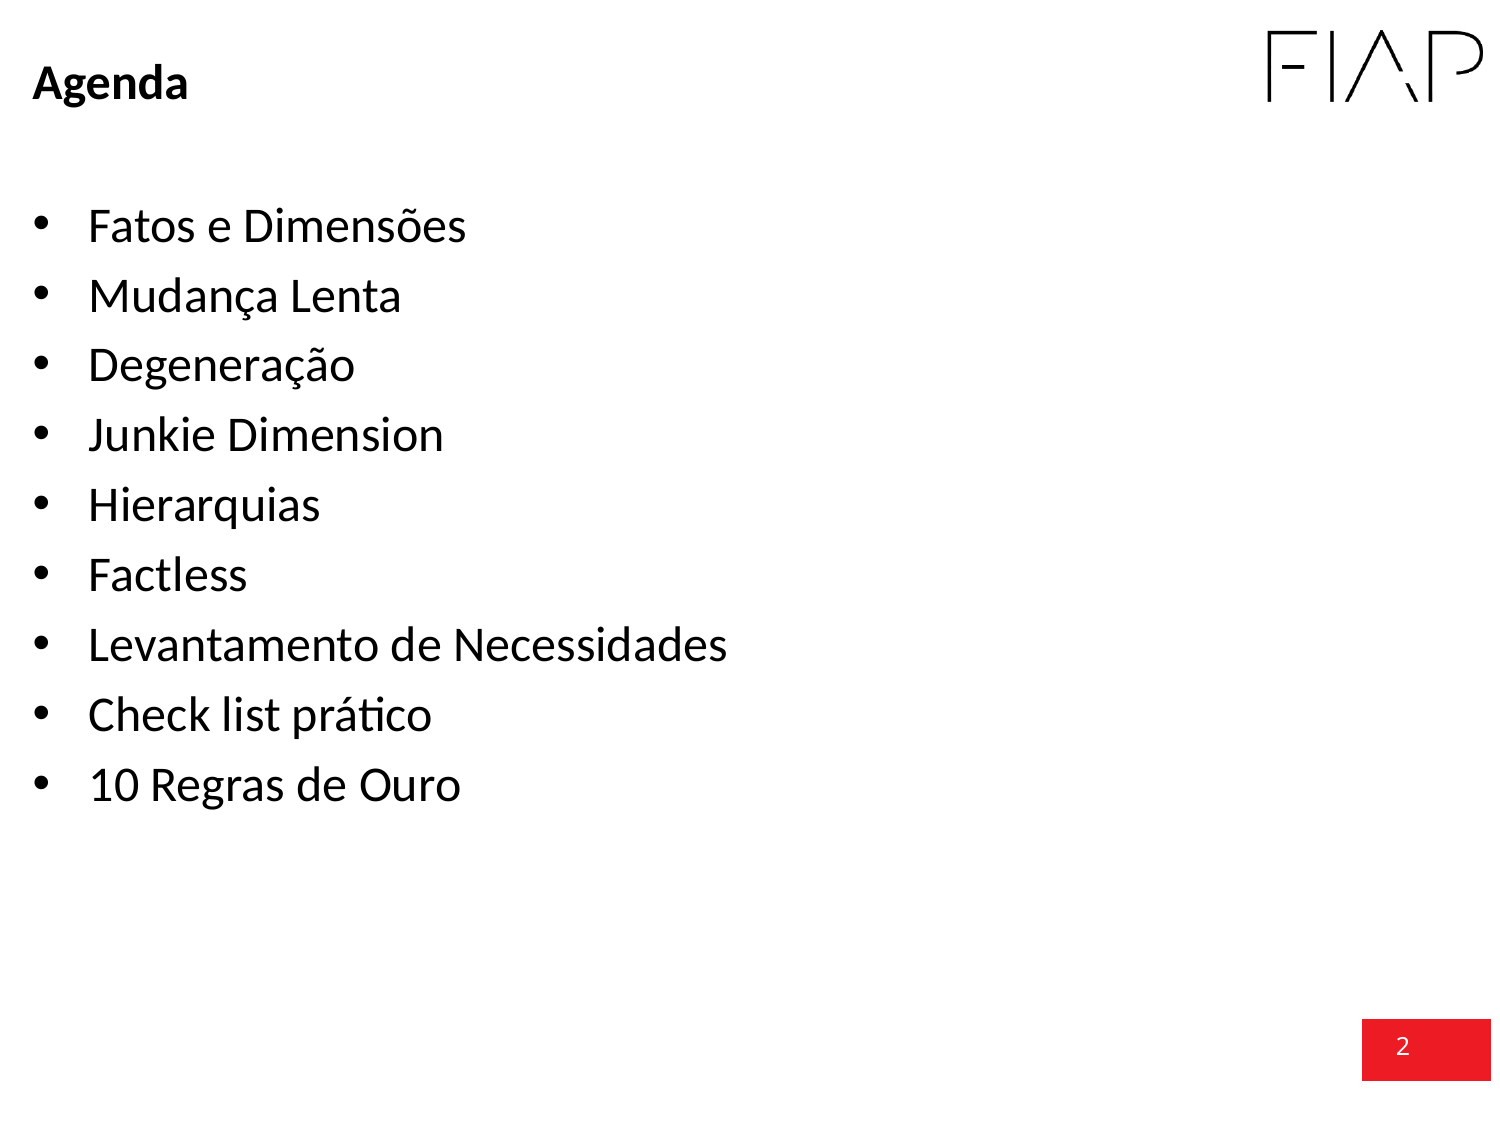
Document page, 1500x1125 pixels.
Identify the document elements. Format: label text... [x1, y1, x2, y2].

list Fatos e Dimensões Mudança Lenta Degeneração Junkie Dimension Hierarquias Factless Levantamento de Necessidades Check list prático 10 Regras de Ouro [17, 184, 1368, 927]
text_box Agenda [17, 42, 792, 118]
picture [1267, 30, 1483, 102]
picture [1362, 1019, 1491, 1081]
